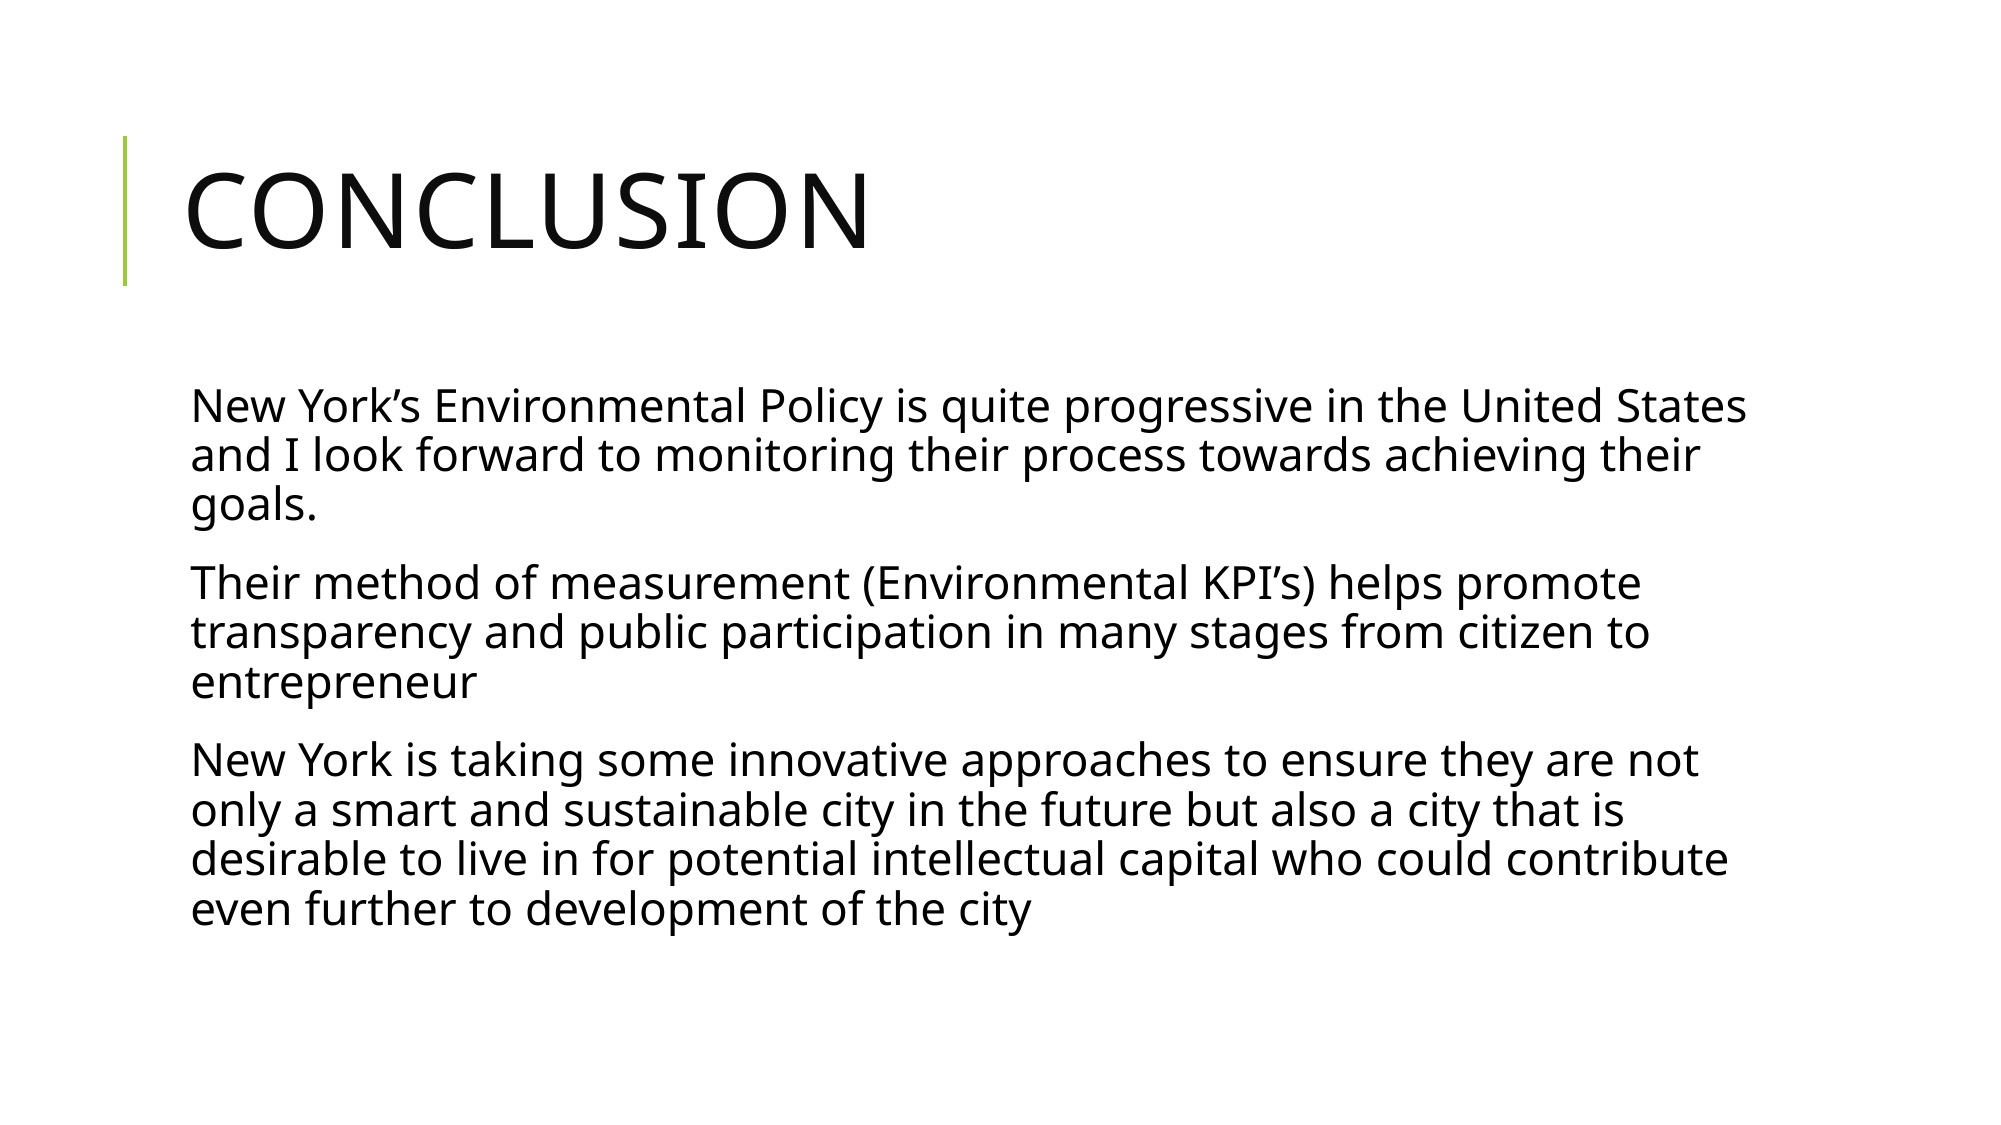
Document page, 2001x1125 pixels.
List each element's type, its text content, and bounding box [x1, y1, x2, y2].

list New York’s Environmental Policy is quite progressive in the United States and I look forward to monitoring their process towards achieving their goals. Their method of measurement (Environmental KPI’s) helps promote transparency and public participation in many stages from citizen to entrepreneur New York is taking some innovative approaches to ensure they are not only a smart and sustainable city in the future but also a city that is desirable to live in for potential intellectual capital who could contribute even further to development of the city [168, 375, 1763, 1035]
title Conclusion [168, 96, 1763, 342]
